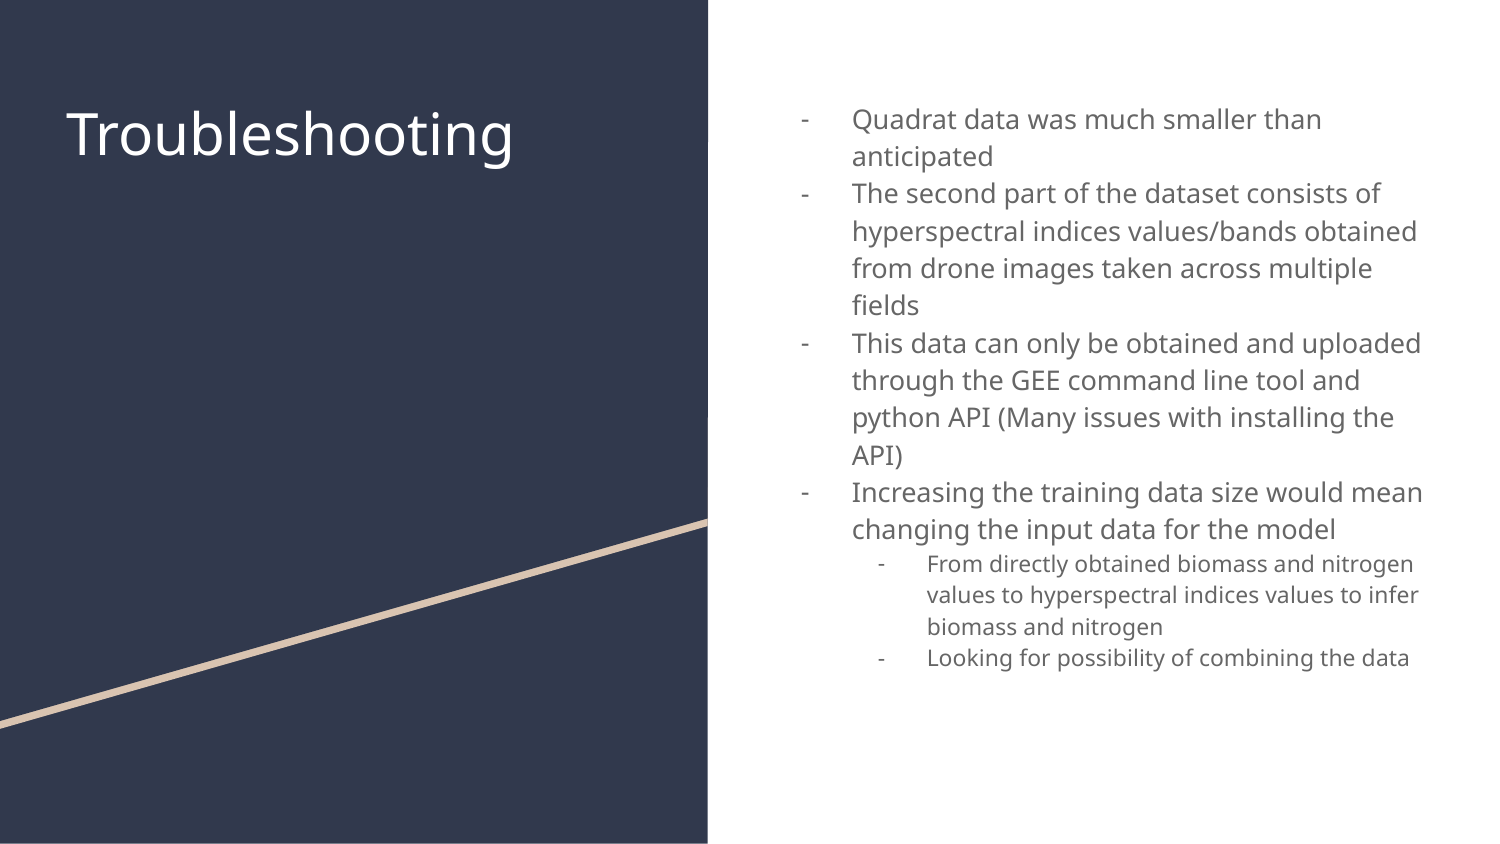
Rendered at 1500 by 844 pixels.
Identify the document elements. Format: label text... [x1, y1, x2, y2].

list Quadrat data was much smaller than anticipated The second part of the dataset consists of hyperspectral indices values/bands obtained from drone images taken across multiple fields This data can only be obtained and uploaded through the GEE command line tool and python API (Many issues with installing the API) Increasing the training data size would mean changing the input data for the model From directly obtained biomass and nitrogen values to hyperspectral indices values to infer biomass and nitrogen Looking for possibility of combining the data [761, 82, 1446, 755]
title Troubleshooting [51, 82, 660, 494]
